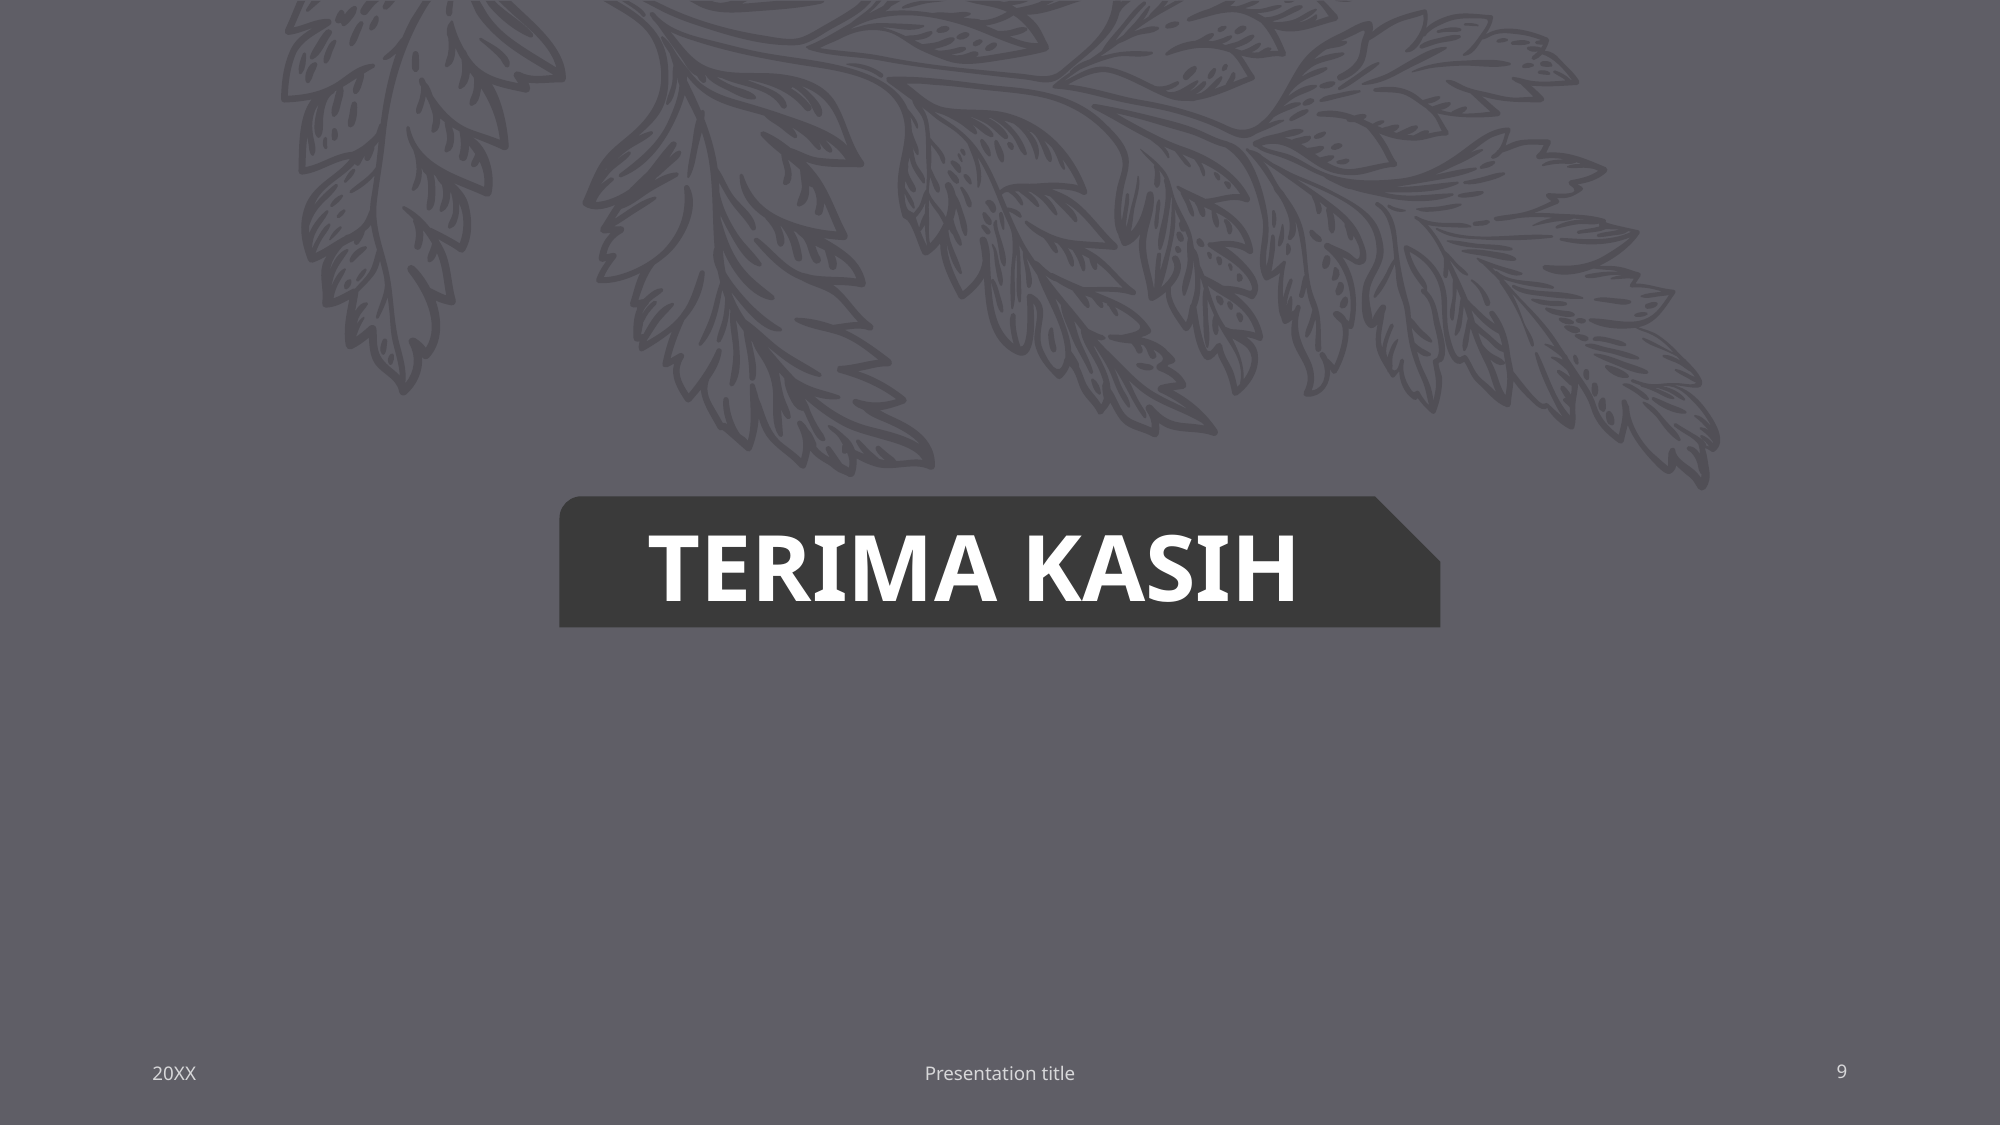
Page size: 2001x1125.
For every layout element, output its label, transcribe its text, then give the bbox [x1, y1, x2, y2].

slide_number 20XX [137, 1042, 588, 1103]
text_box TERIMA KASIH [559, 496, 1441, 628]
footer Presentation title [662, 1042, 1338, 1103]
slide_number 9 [1412, 1042, 1863, 1103]
